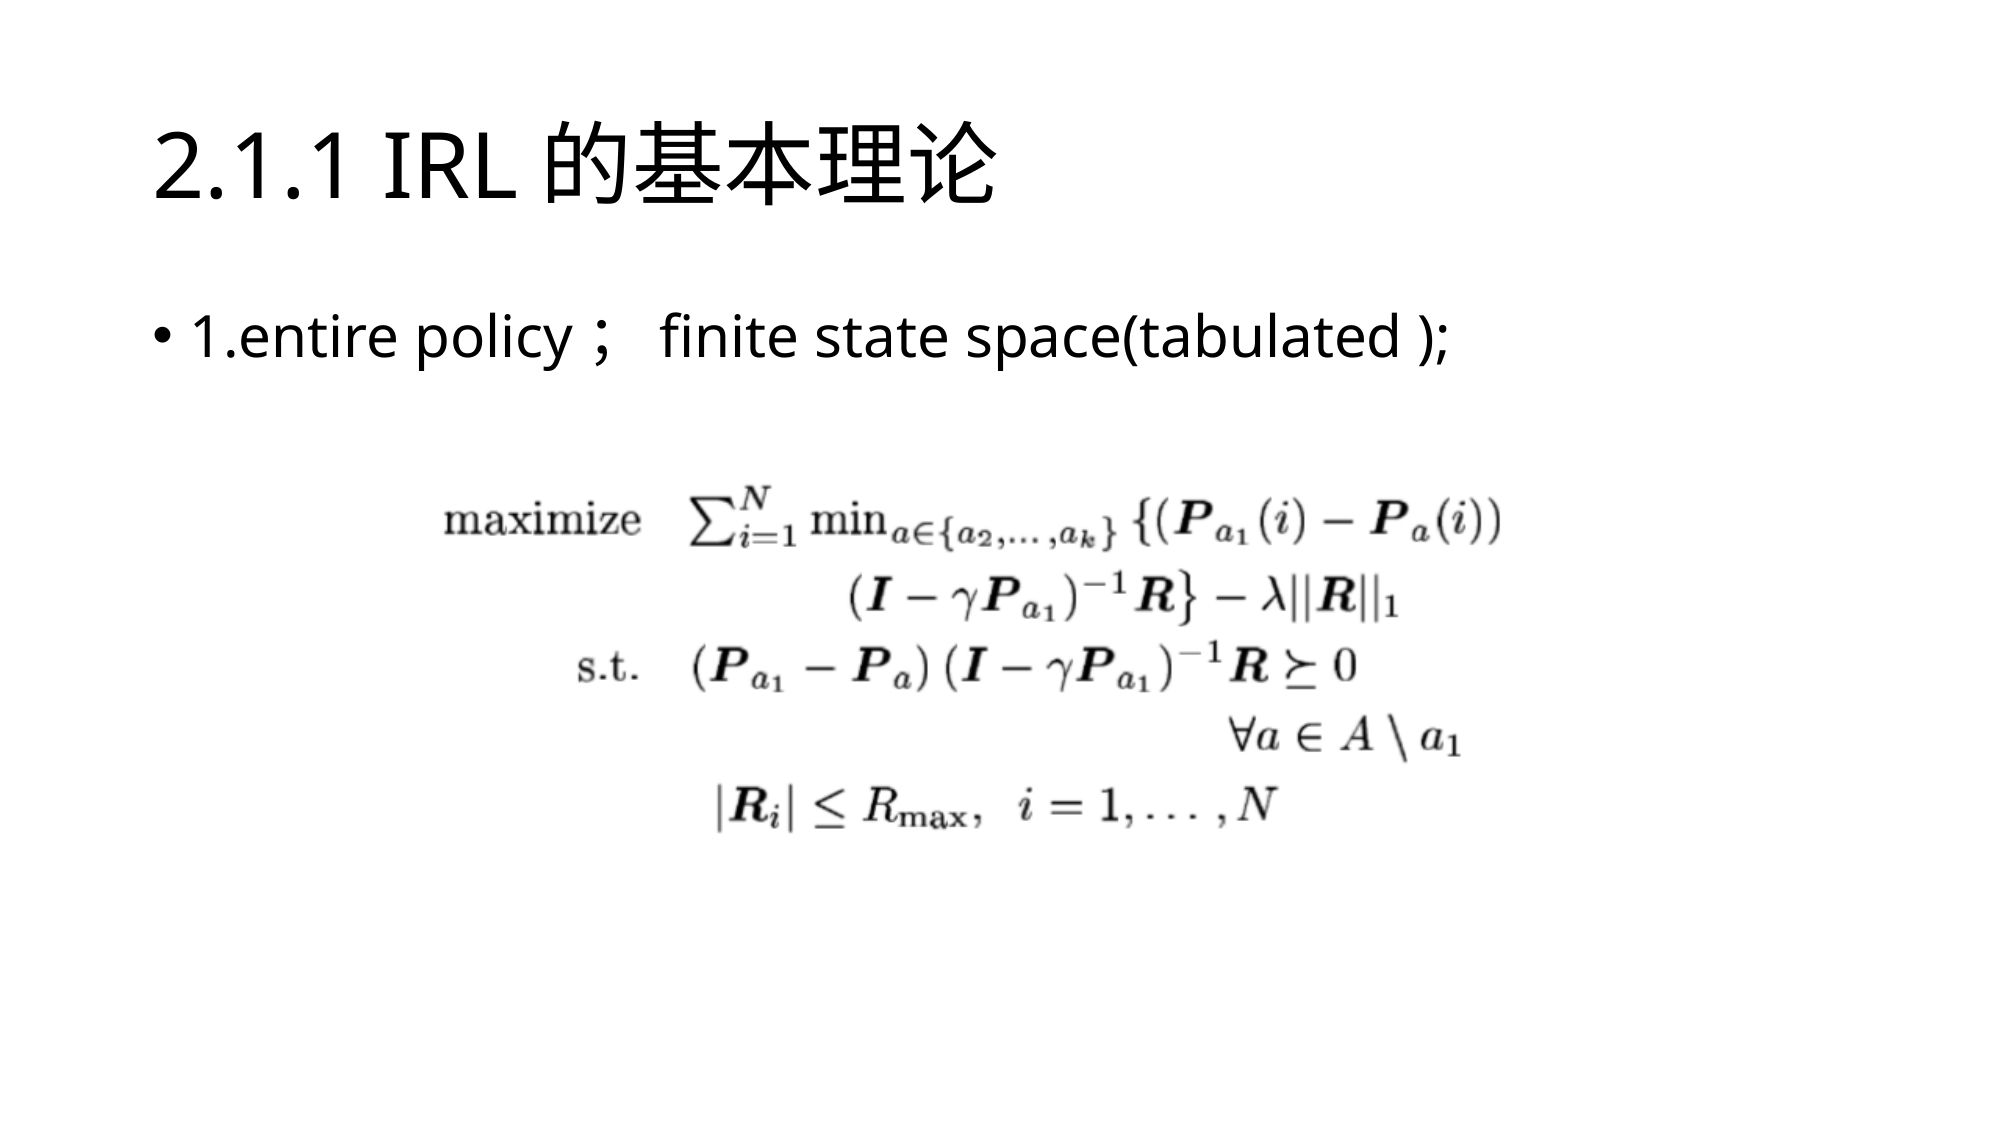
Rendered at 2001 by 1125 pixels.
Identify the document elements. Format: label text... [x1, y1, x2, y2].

list 1.entire policy；finite state space(tabulated ); [137, 299, 1863, 1014]
picture [429, 456, 1511, 857]
title 2.1.1 IRL的基本理论 [137, 59, 1863, 278]
